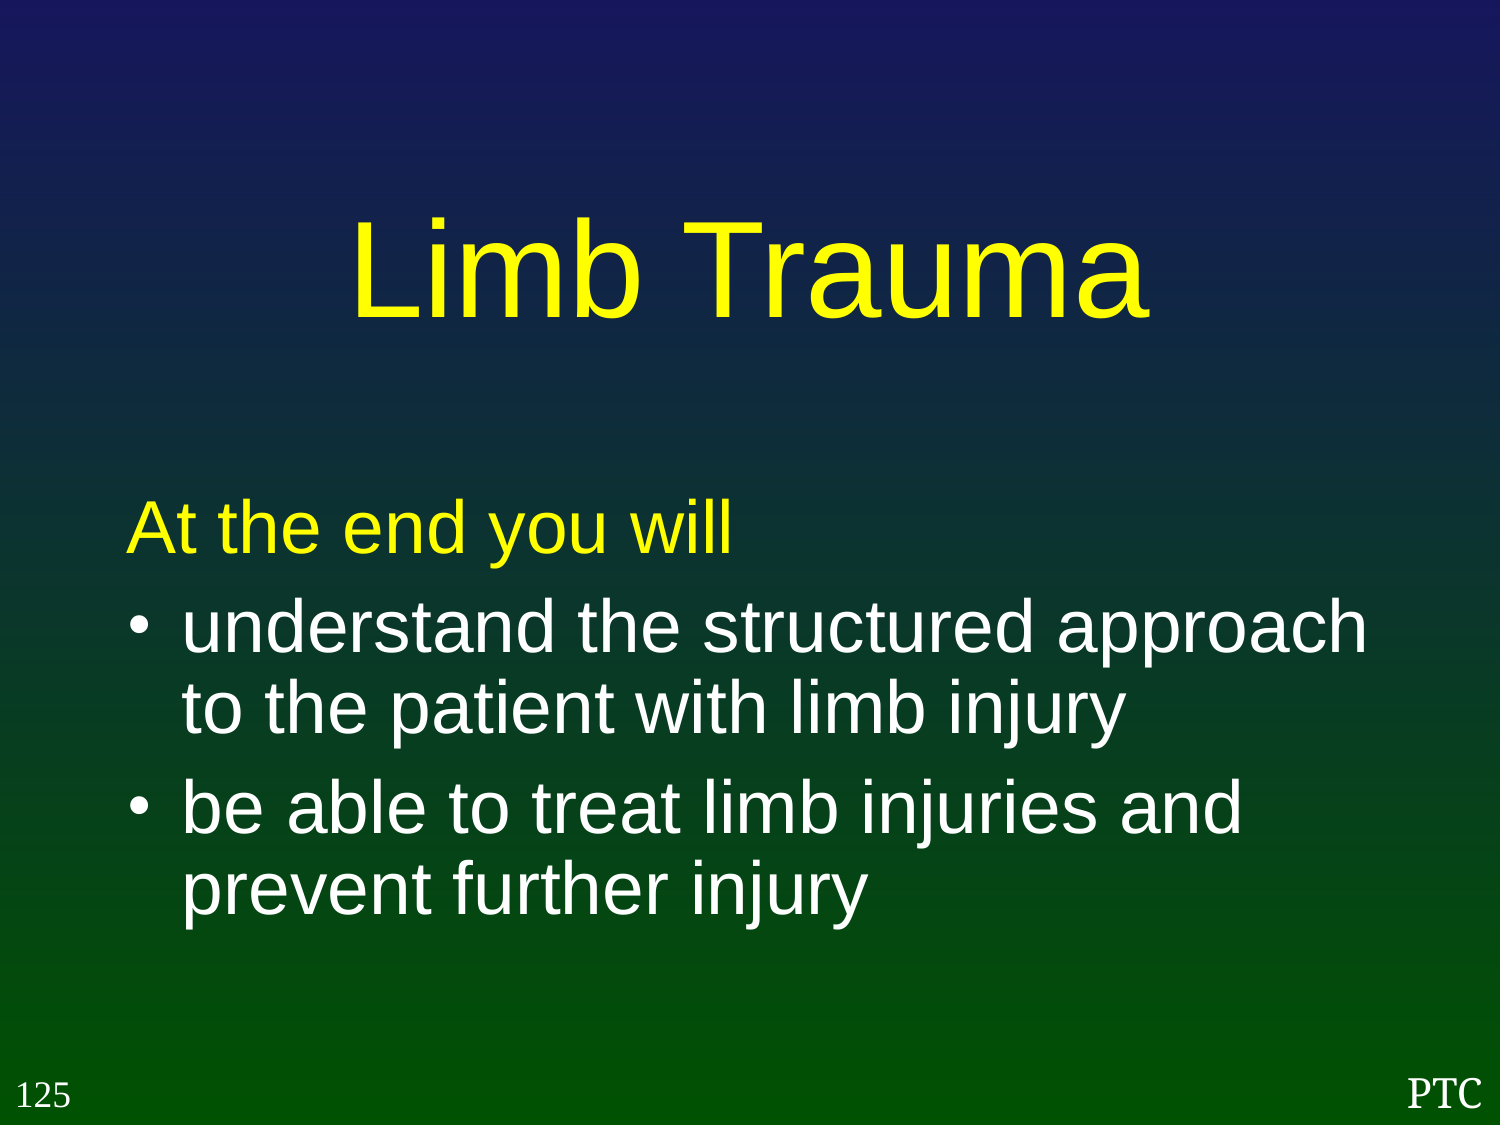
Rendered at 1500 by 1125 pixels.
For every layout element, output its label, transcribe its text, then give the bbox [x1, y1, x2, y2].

text_box At the end you will understand the structured approach to the patient with limb injury be able to treat limb injuries and prevent further injury [111, 481, 1388, 969]
text_box Limb Trauma [111, 168, 1387, 357]
text_box 125 [0, 1061, 86, 1123]
